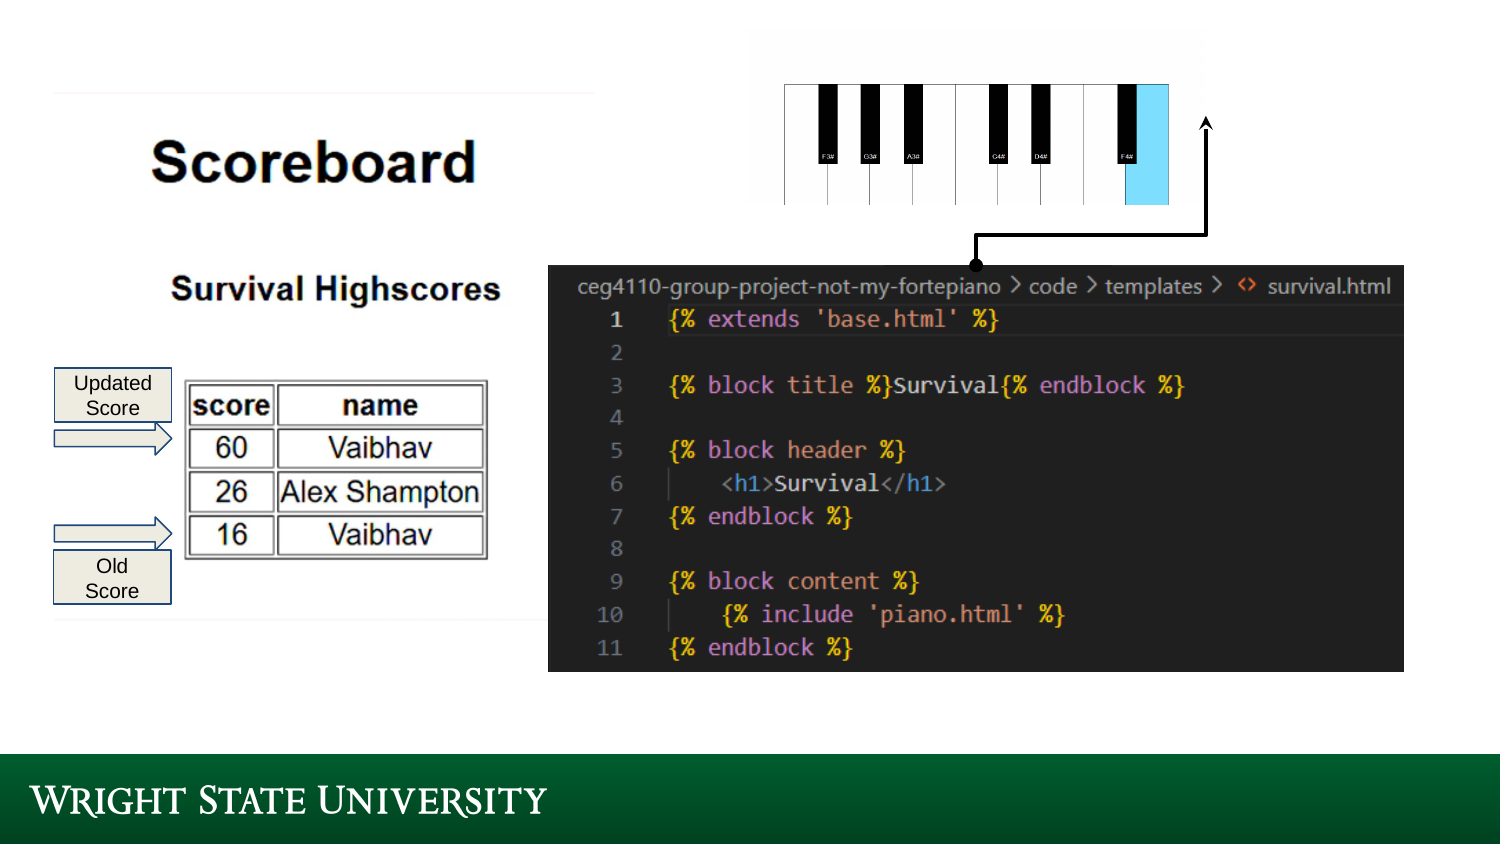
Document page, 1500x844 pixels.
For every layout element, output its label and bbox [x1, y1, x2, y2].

picture [29, 785, 547, 818]
picture [53, 92, 1404, 672]
picture [746, 27, 1207, 205]
text_box [975, 115, 1207, 266]
